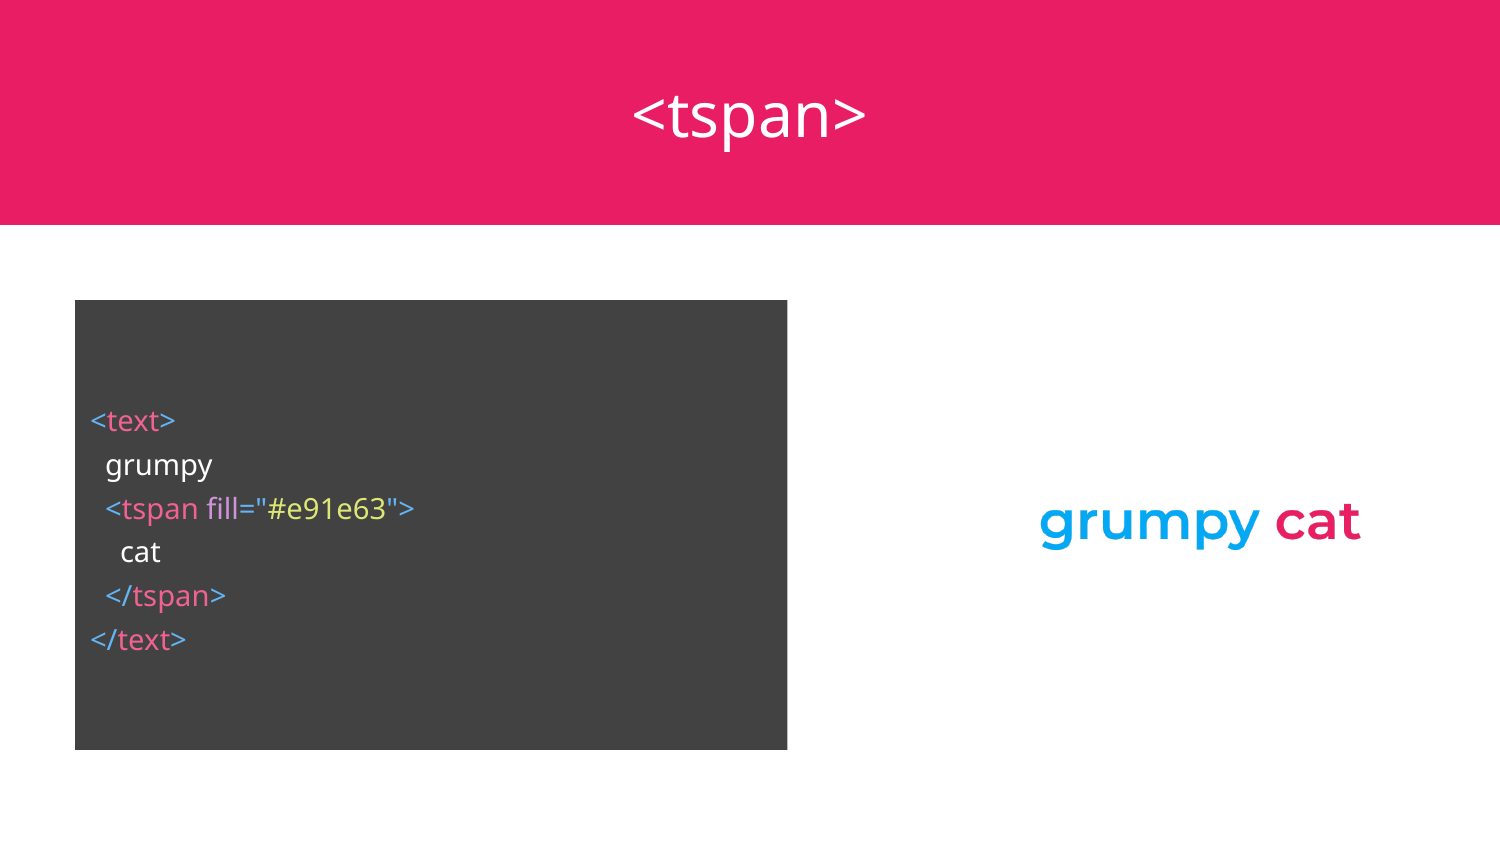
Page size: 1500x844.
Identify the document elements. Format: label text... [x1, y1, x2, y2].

picture [974, 299, 1426, 751]
list <text> grumpy <tspan fill="#e91e63"> cat </tspan> </text> [75, 300, 788, 750]
title <tspan> [37, 37, 1463, 188]
